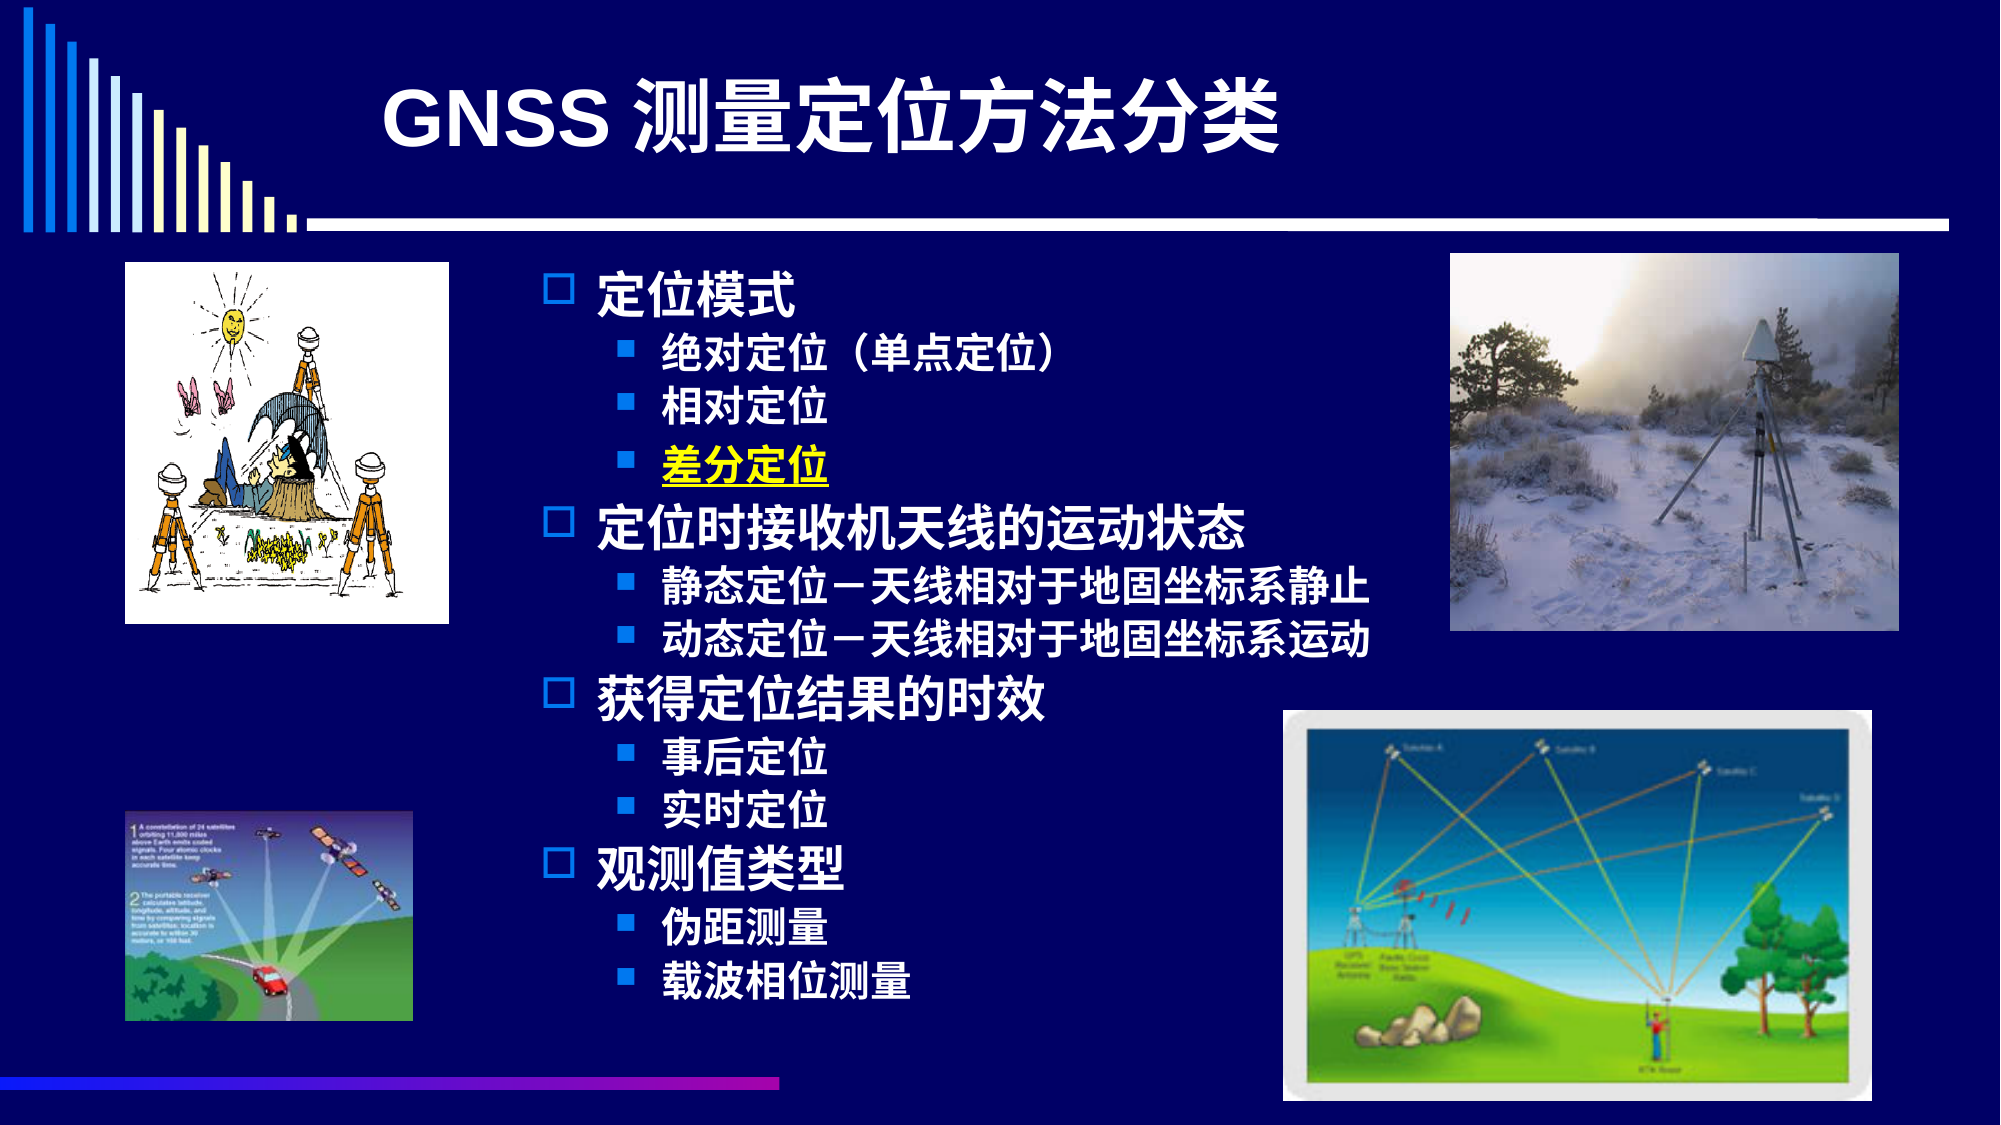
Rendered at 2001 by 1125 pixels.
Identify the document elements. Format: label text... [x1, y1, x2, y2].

picture [124, 262, 451, 626]
picture [124, 810, 413, 1021]
picture [1449, 253, 1899, 631]
title GNSS测量定位方法分类 [366, 19, 1900, 208]
list 定位模式 绝对定位（单点定位） 相对定位 差分定位 定位时接收机天线的运动状态 静态定位－天线相对于地固坐标系静止 动态定位－天线相对于地固坐标系运动 获得定位结果的时效 事后定位 实时定位 观测值类型 伪距测量 载波相位测量 [525, 262, 1713, 1063]
picture [1283, 710, 1872, 1102]
